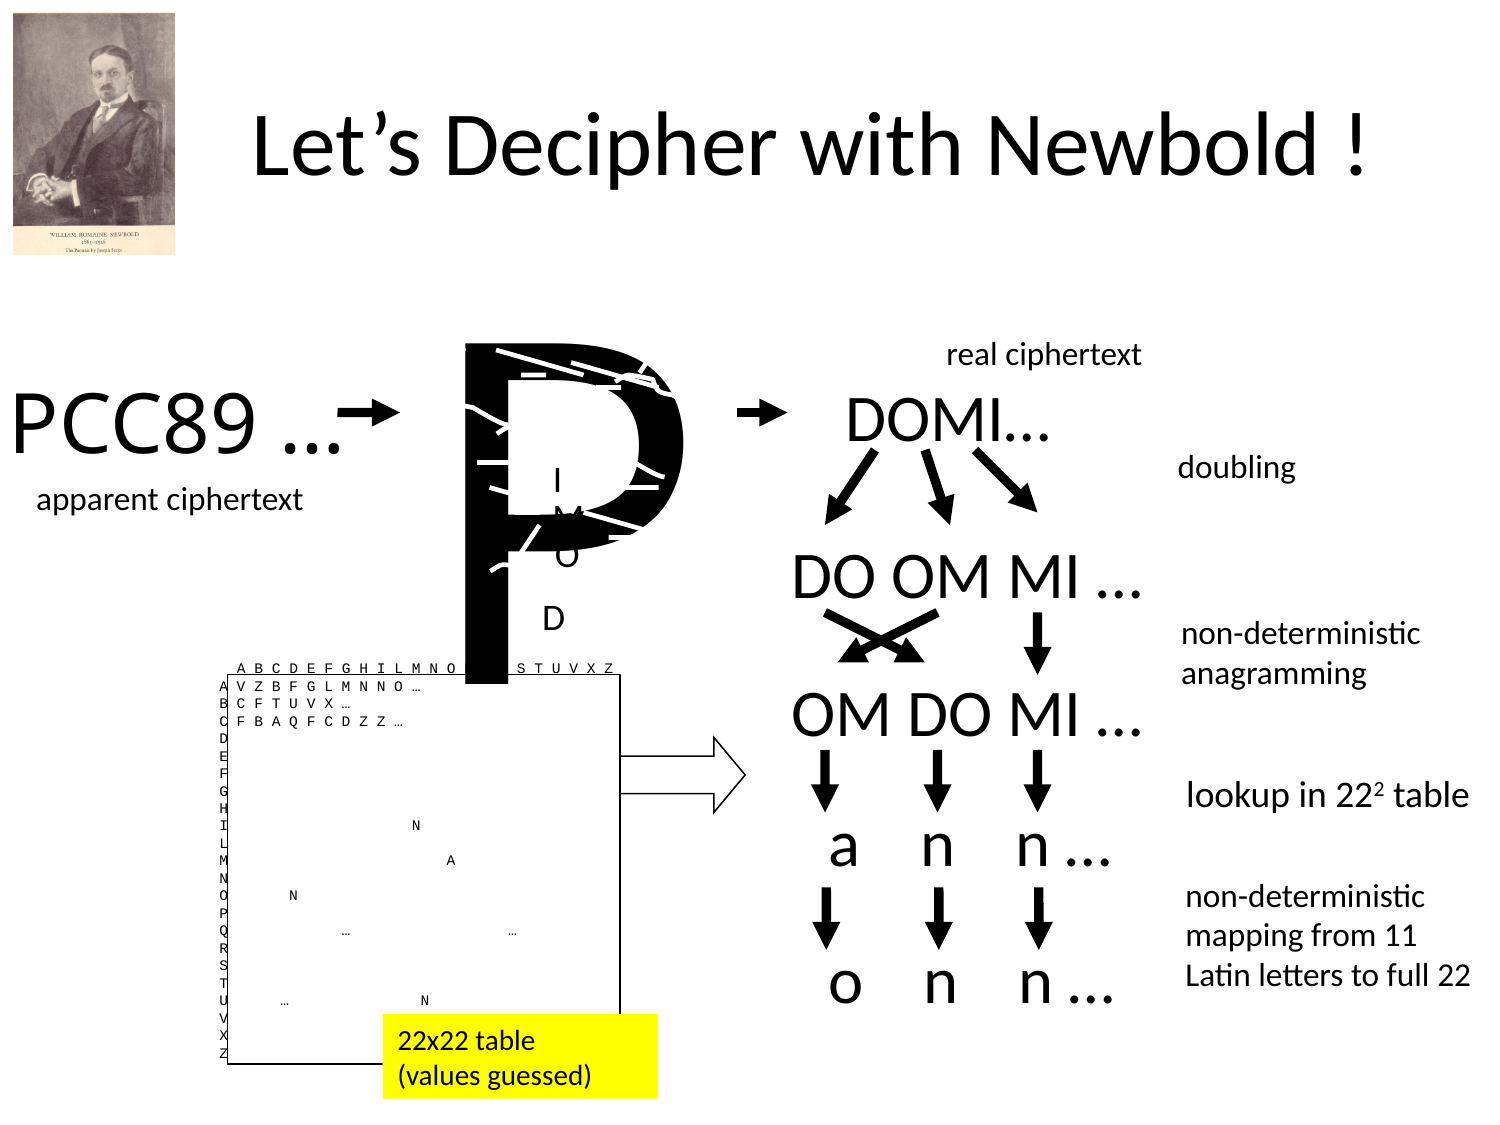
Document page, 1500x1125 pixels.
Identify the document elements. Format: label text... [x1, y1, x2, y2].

text_box real ciphertext [931, 324, 1158, 380]
text_box [1031, 749, 1044, 813]
text_box [713, 796, 728, 813]
text_box non-deterministic anagramming [1166, 603, 1437, 699]
text_box [825, 449, 876, 524]
text_box A B C D E F G H I L M N O P Q R S T U V X Z A V Z B F G L M N N O … B C F T U V X … C F B A Q F C D Z Z … D E F G H I N L M A N O N P Q … … R S T U … N V X Z [204, 651, 382, 1069]
text_box 22x22 table (values guessed) [382, 1014, 658, 1099]
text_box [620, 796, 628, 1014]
text_box [743, 406, 788, 419]
text_box non-deterministic mapping from 11 Latin letters to full 22 [1170, 866, 1487, 1001]
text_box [387, 199, 740, 788]
text_box o n n … [783, 929, 1130, 1025]
text_box [837, 612, 938, 663]
text_box [974, 449, 1038, 513]
title Let’s Decipher with Newbold ! [179, 45, 1488, 233]
text_box apparent ciphertext [21, 469, 320, 525]
text_box doubling [1162, 437, 1312, 493]
text_box a n n … [784, 792, 1127, 888]
text_box DOMI… [830, 367, 1066, 463]
text_box lookup in 222 table [1171, 762, 1485, 823]
text_box PCC89 … [0, 362, 361, 478]
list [13, 12, 176, 256]
text_box [932, 887, 946, 950]
text_box [227, 674, 620, 1065]
text_box [820, 887, 833, 950]
text_box [881, 641, 925, 663]
text_box [924, 449, 952, 526]
text_box DO OM MI … [776, 524, 1158, 620]
text_box [931, 749, 944, 813]
text_box [818, 749, 832, 813]
text_box OM DO MI … [776, 662, 1158, 758]
text_box [1032, 887, 1046, 950]
text_box [1031, 612, 1044, 676]
